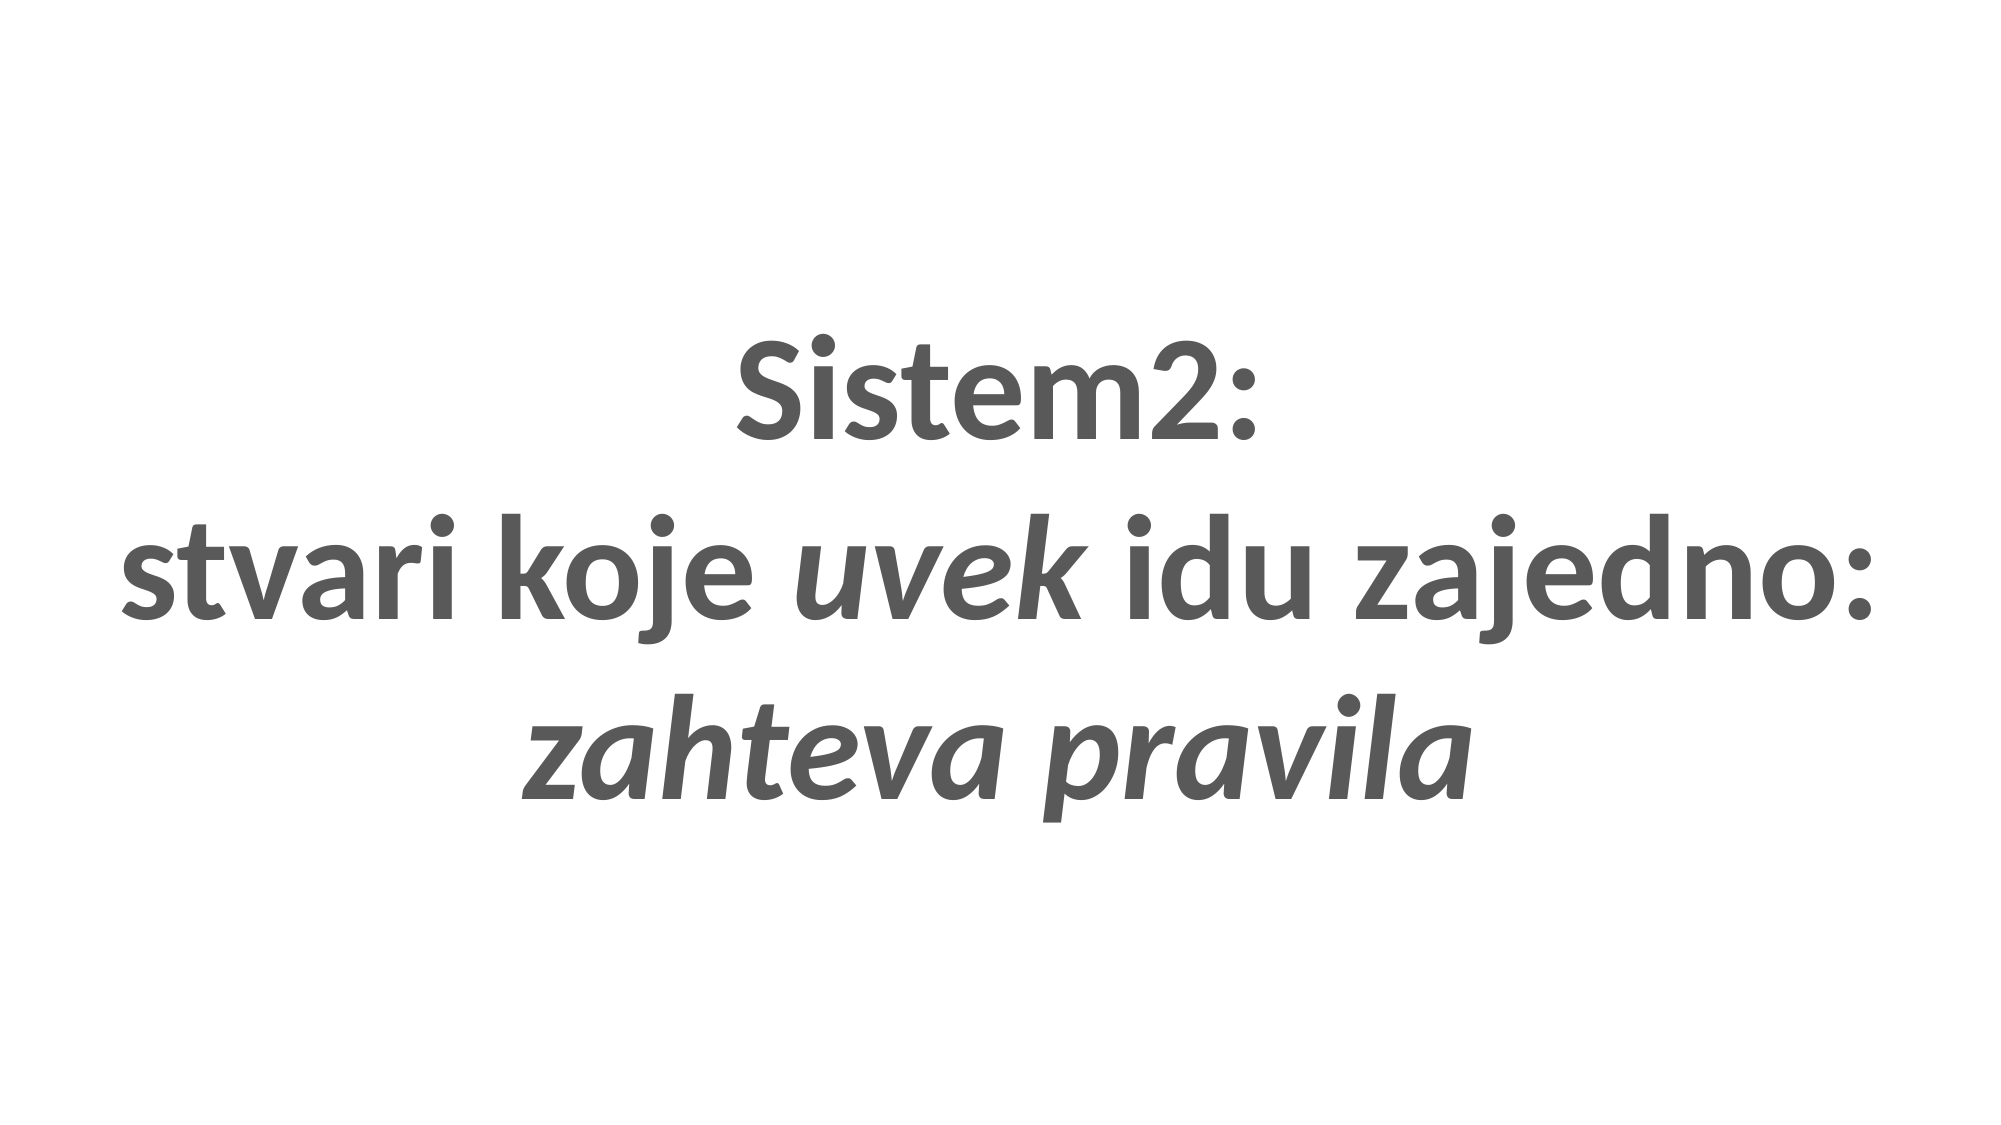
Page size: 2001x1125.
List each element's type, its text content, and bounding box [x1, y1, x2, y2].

text_box Sistem2: stvari koje uvek idu zajedno: zahteva pravila [83, 282, 1917, 837]
